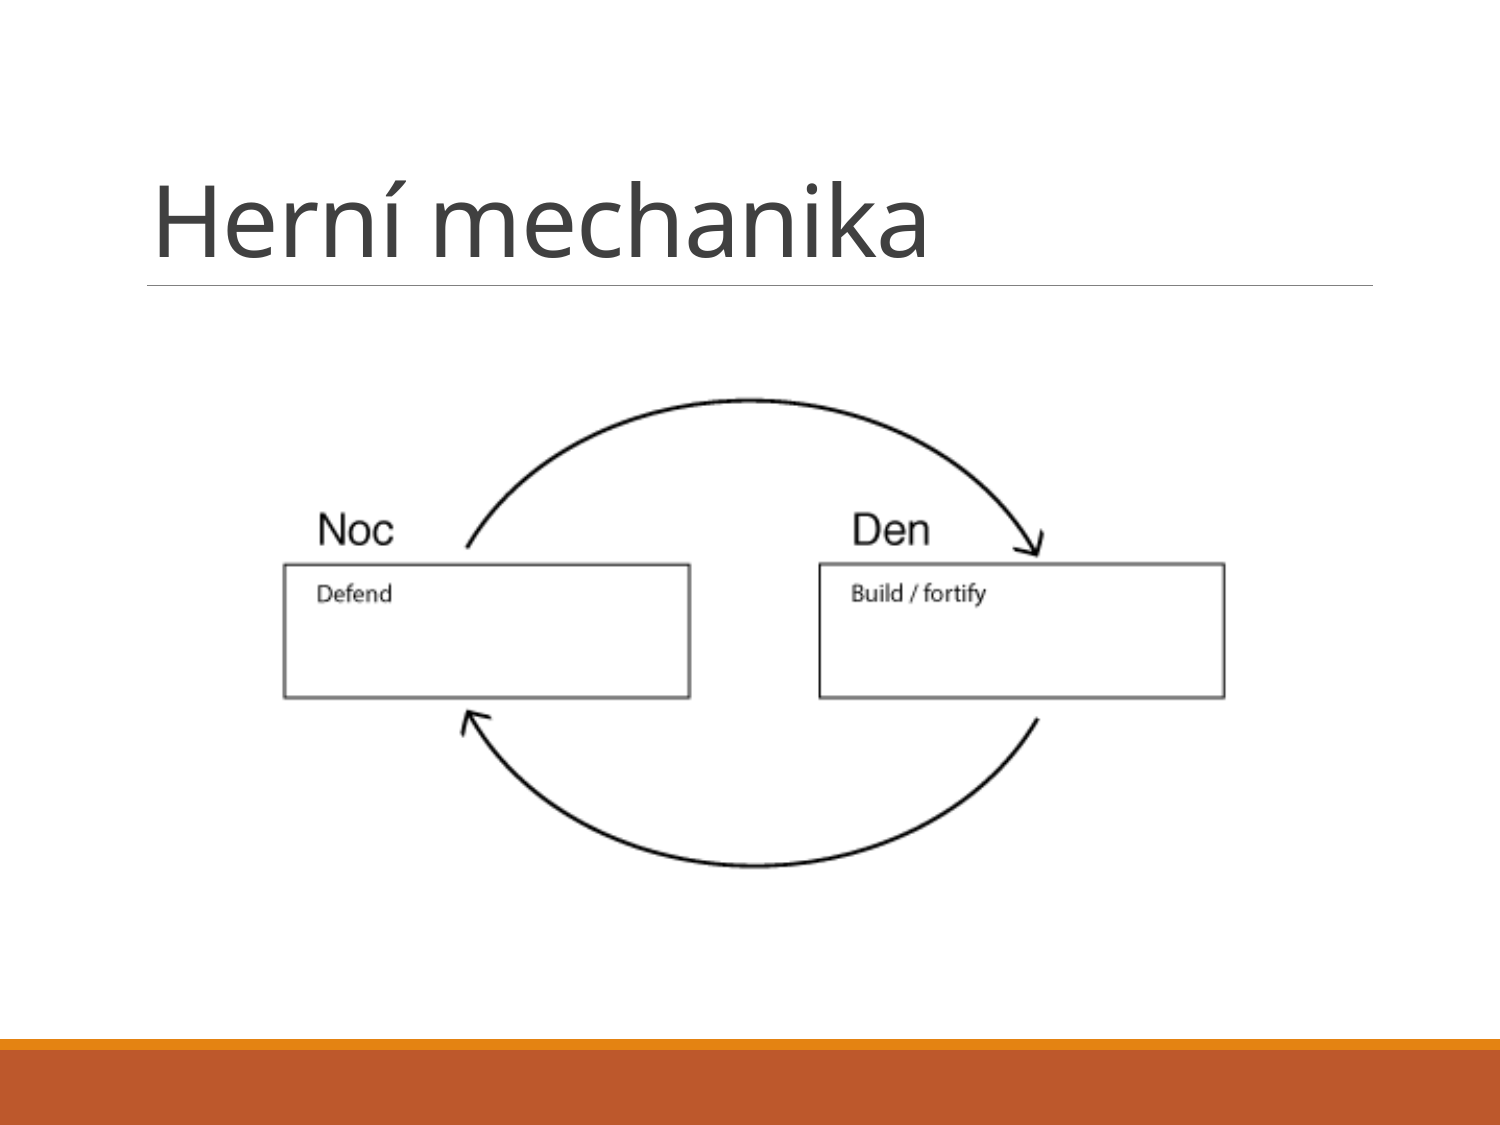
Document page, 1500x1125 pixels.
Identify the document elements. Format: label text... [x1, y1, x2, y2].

title Herní mechanika [135, 47, 1373, 285]
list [162, 312, 1345, 953]
